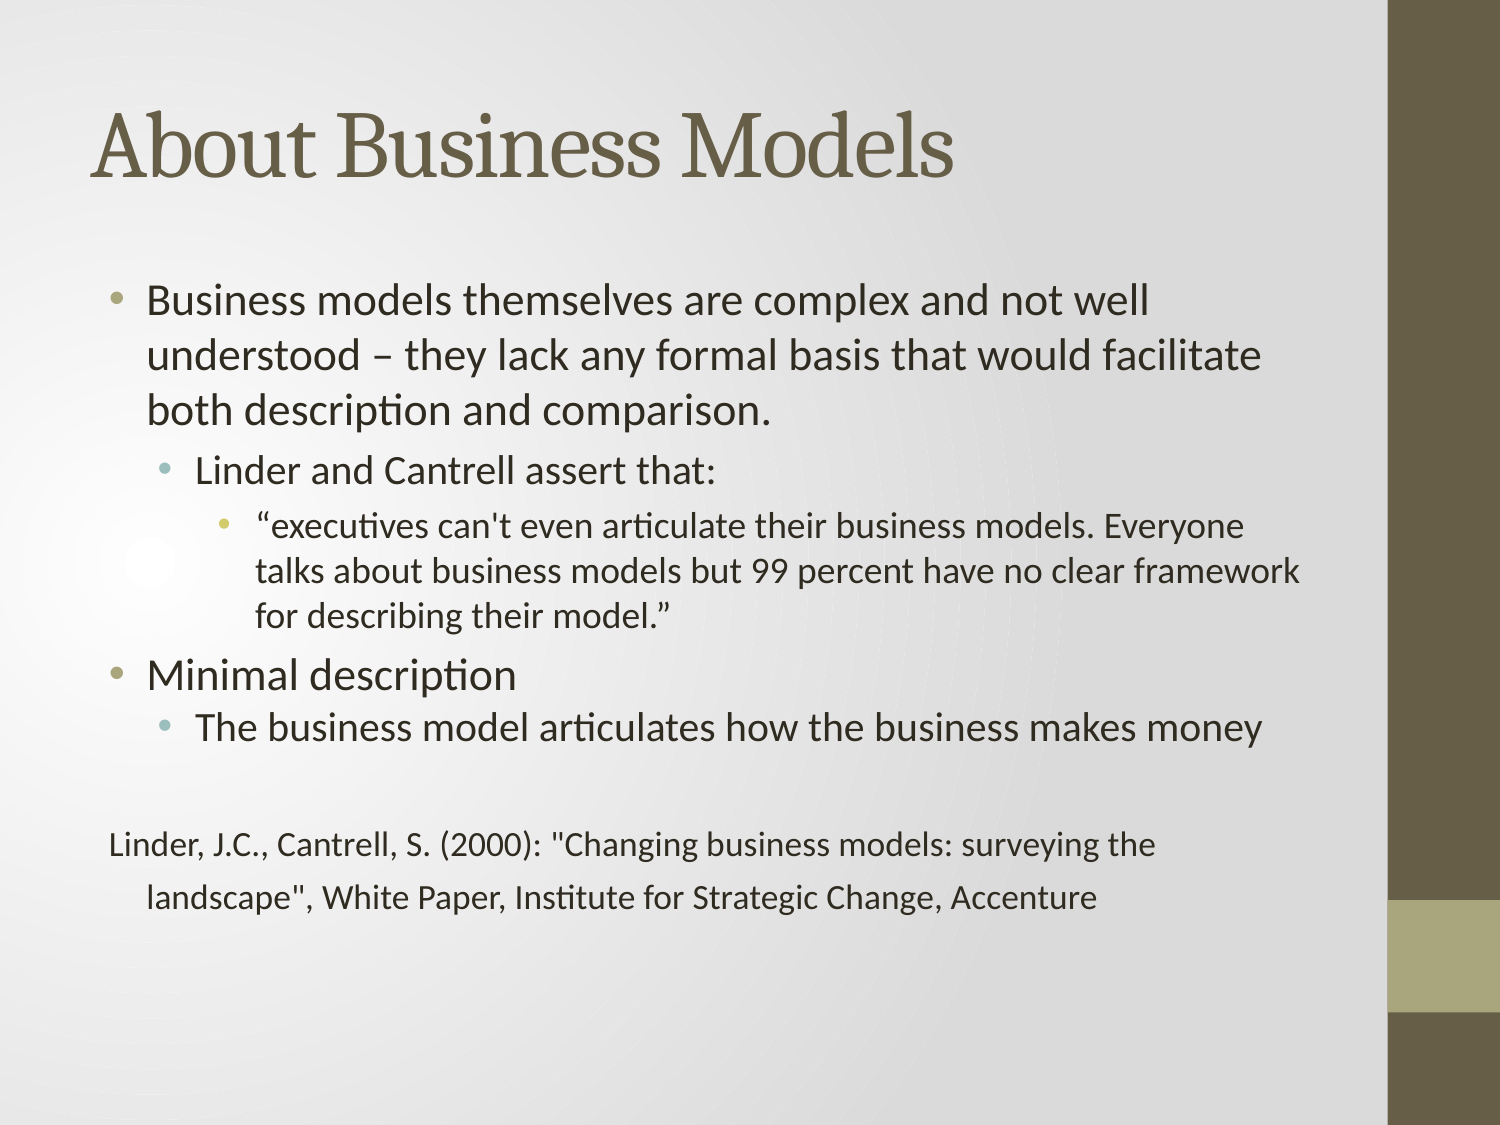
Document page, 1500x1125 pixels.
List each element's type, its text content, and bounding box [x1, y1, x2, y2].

title About Business Models [75, 45, 1325, 233]
list Business models themselves are complex and not well understood – they lack any formal basis that would facilitate both description and comparison. Linder and Cantrell assert that: “executives can't even articulate their business models. Everyone talks about business models but 99 percent have no clear framework for describing their model.” Minimal description The business model articulates how the business makes money Linder, J.C., Cantrell, S. (2000): "Changing business models: surveying the landscape", White Paper, Institute for Strategic Change, Accenture [75, 262, 1325, 1050]
